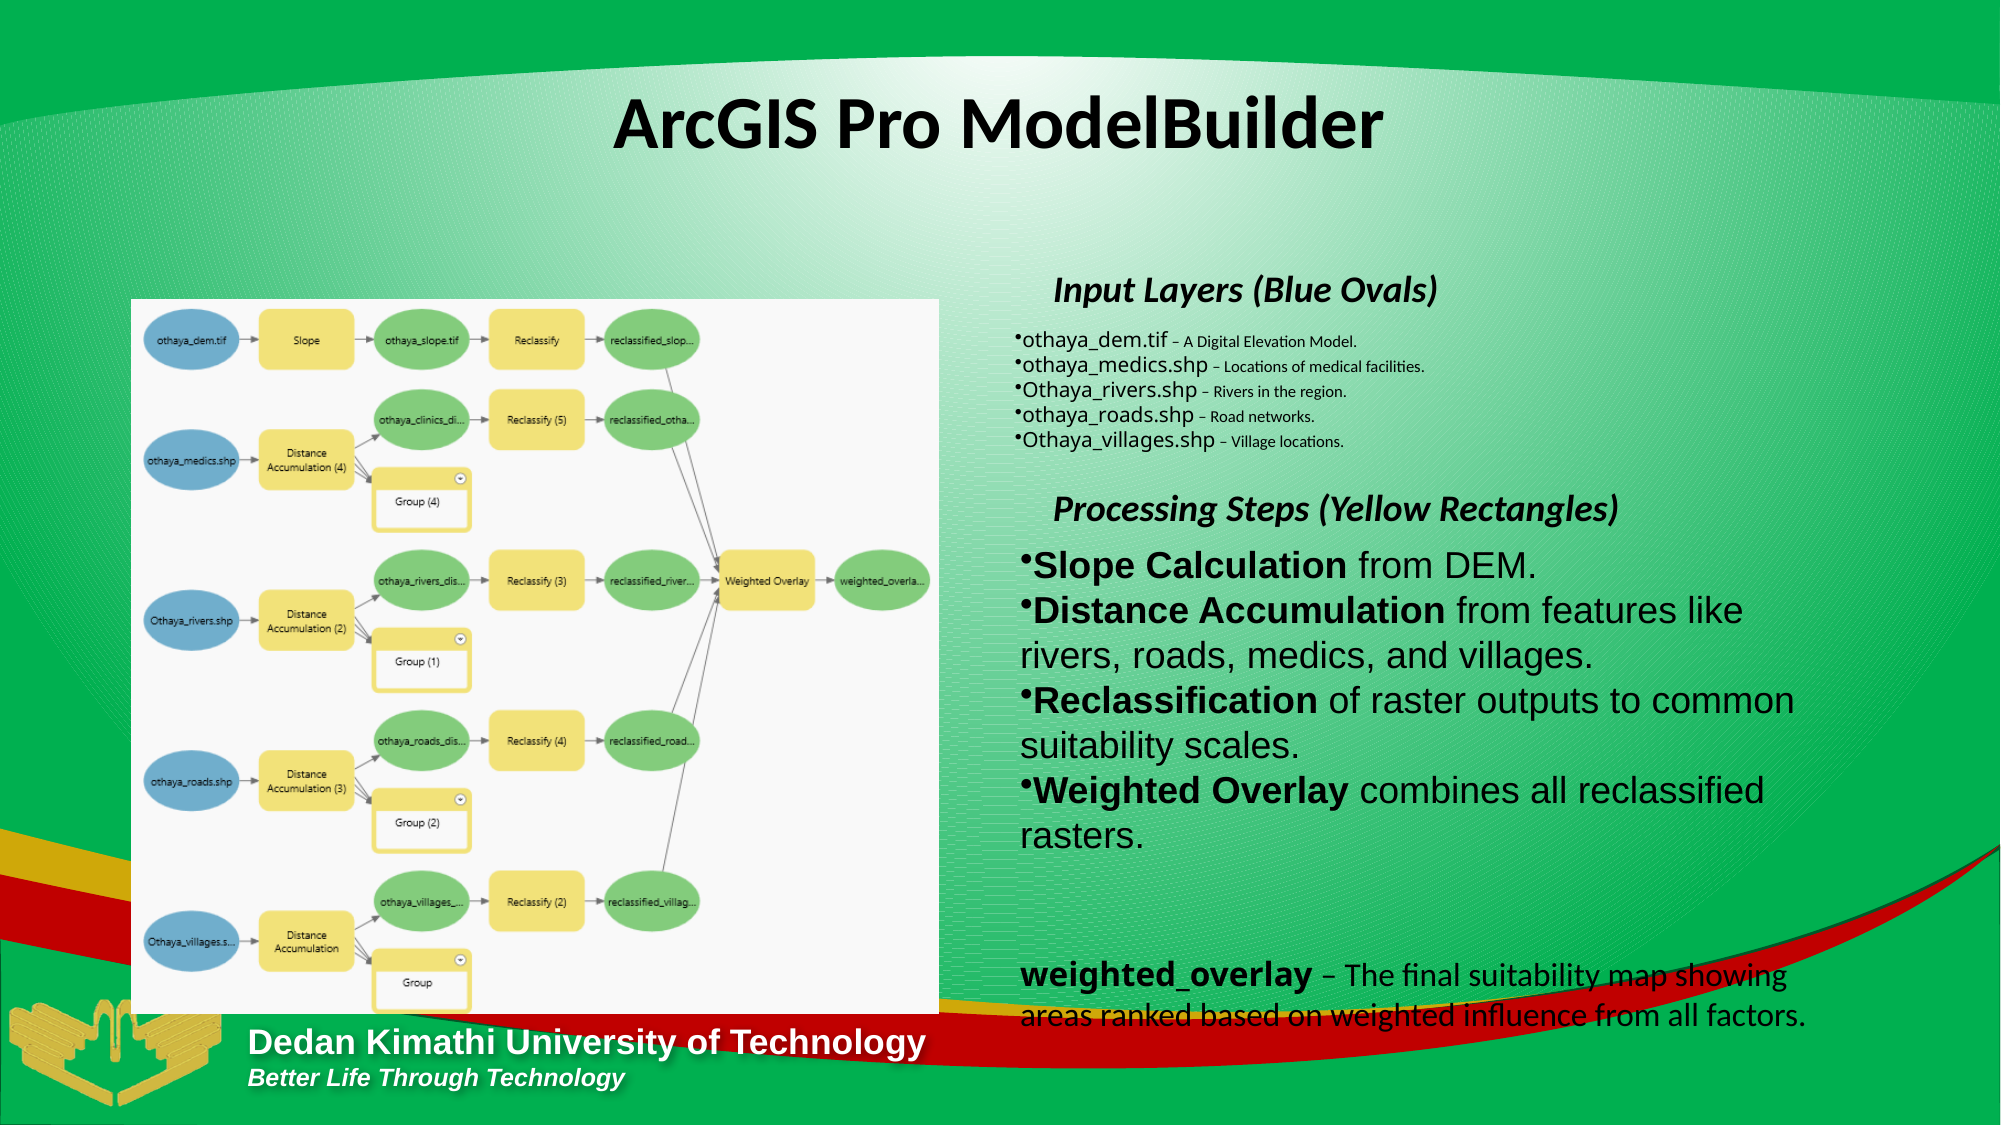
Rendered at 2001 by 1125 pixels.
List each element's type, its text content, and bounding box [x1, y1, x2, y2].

text_box weighted_overlay – The final suitability map showing areas ranked based on weighted influence from all factors. [1004, 945, 1881, 1041]
text_box Processing Steps (Yellow Rectangles) [1038, 476, 2000, 537]
picture [0, 987, 364, 1108]
title ArcGIS Pro ModelBuilder [99, 24, 1901, 213]
text_box othaya_dem.tif – A Digital Elevation Model. othaya_medics.shp – Locations of medical facilities. Othaya_rivers.shp – Rivers in the region. othaya_roads.shp – Road networks. Othaya_villages.shp – Village locations. [999, 319, 1876, 460]
text_box Input Layers (Blue Ovals) [1038, 258, 2000, 318]
text_box Slope Calculation from DEM. Distance Accumulation from features like rivers, roads, medics, and villages. Reclassification of raster outputs to common suitability scales. Weighted Overlay combines all reclassified rasters. [1004, 533, 1856, 864]
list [131, 299, 939, 1014]
